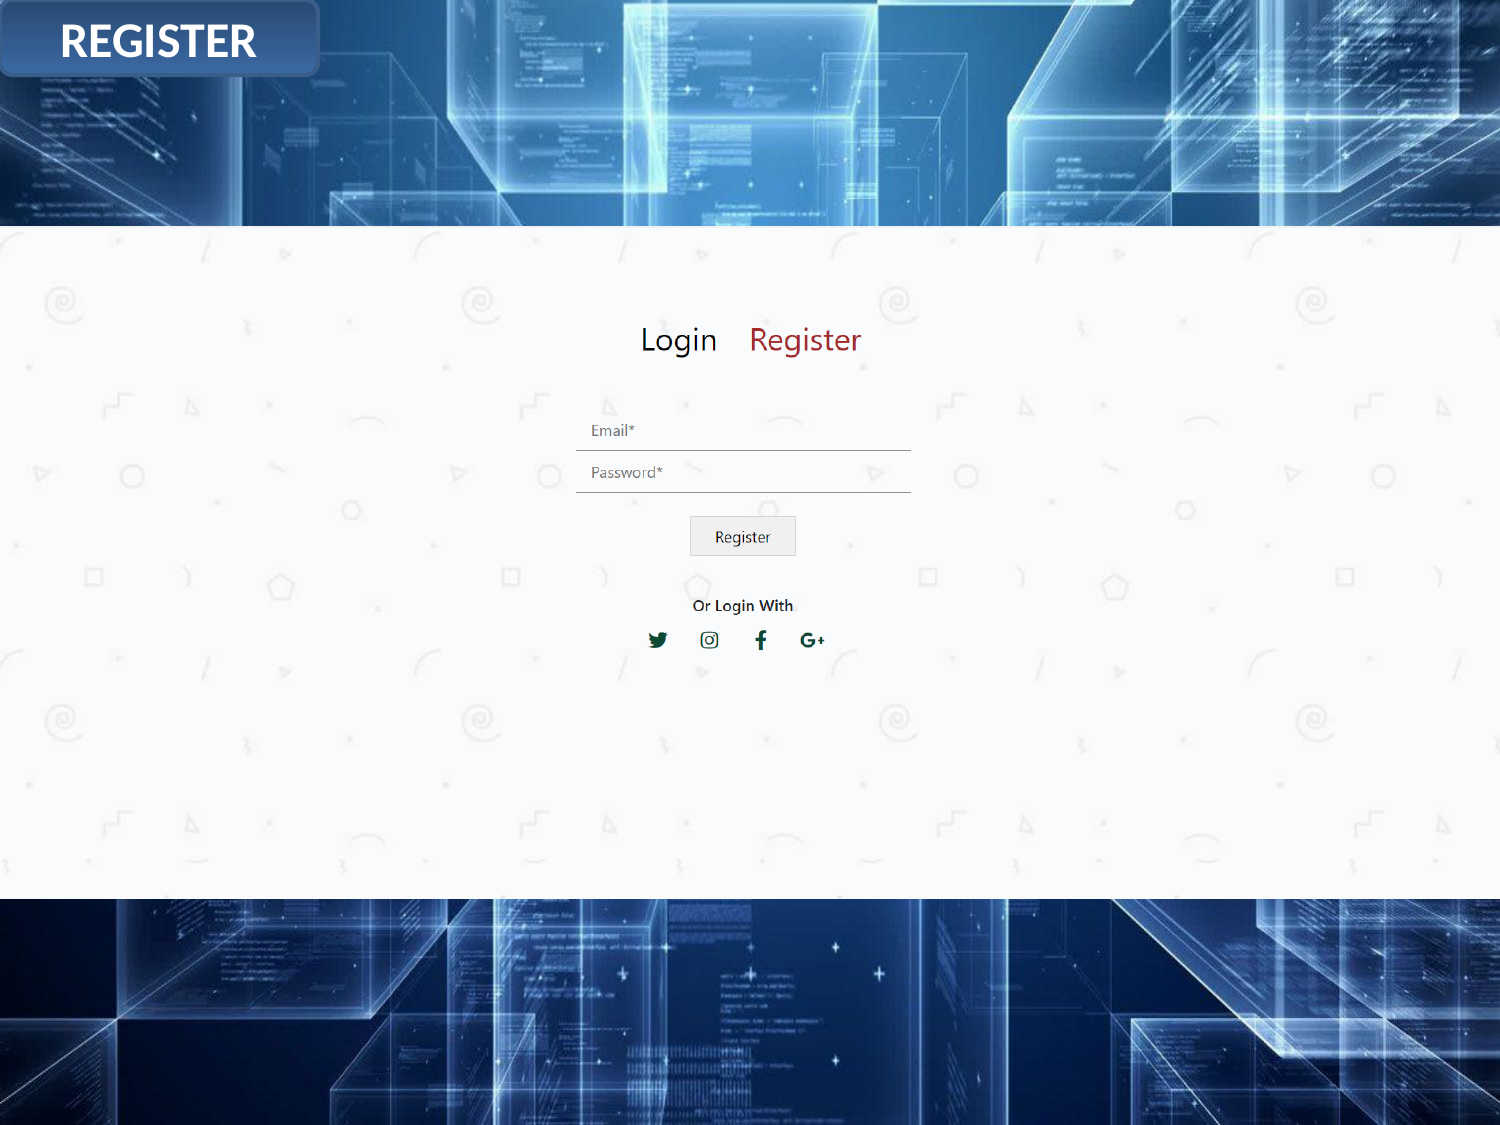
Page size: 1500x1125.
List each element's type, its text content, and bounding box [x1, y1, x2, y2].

picture [0, 0, 7, 7]
picture [0, 0, 1500, 1125]
text_box REGISTER [0, 0, 319, 75]
